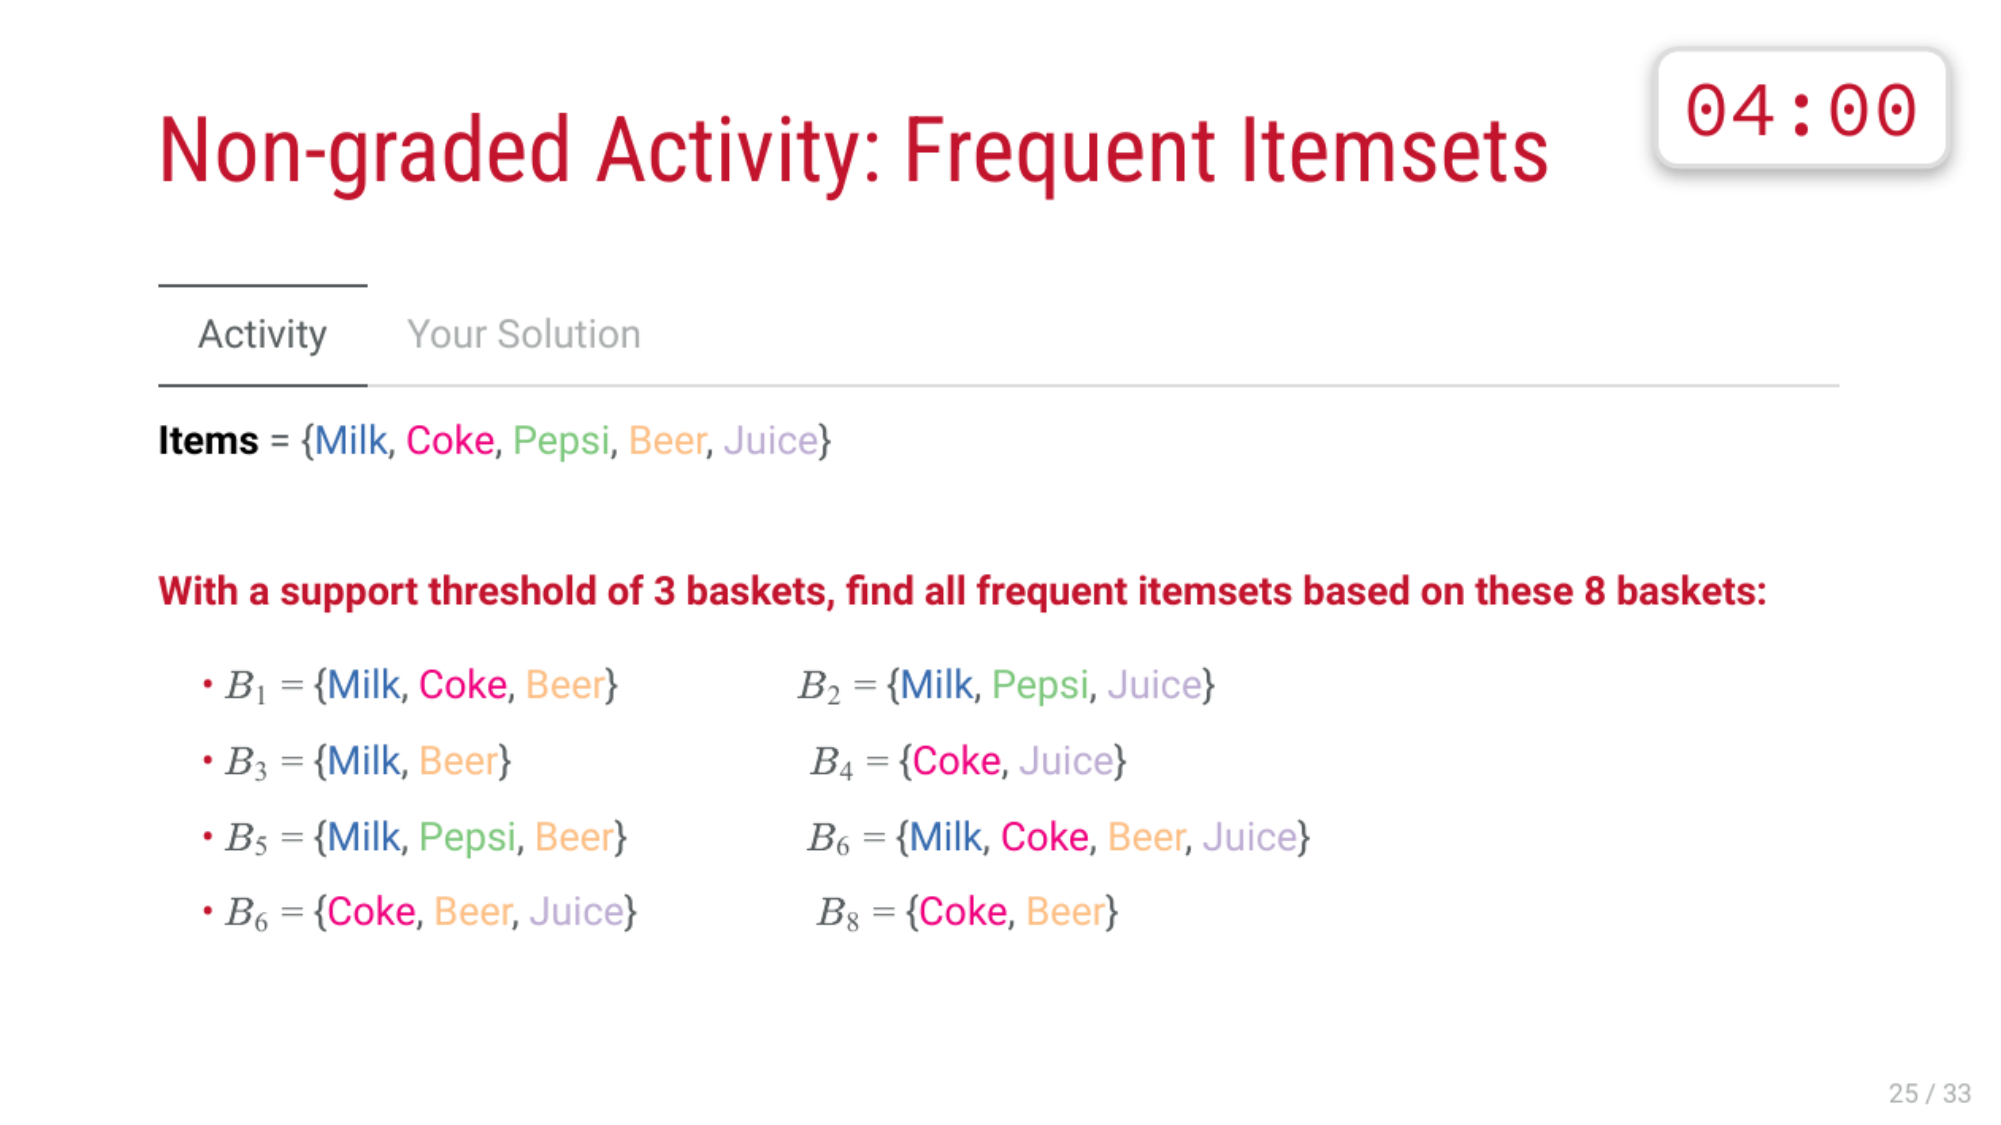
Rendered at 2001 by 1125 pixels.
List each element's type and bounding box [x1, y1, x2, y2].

list [0, 0, 2000, 1125]
